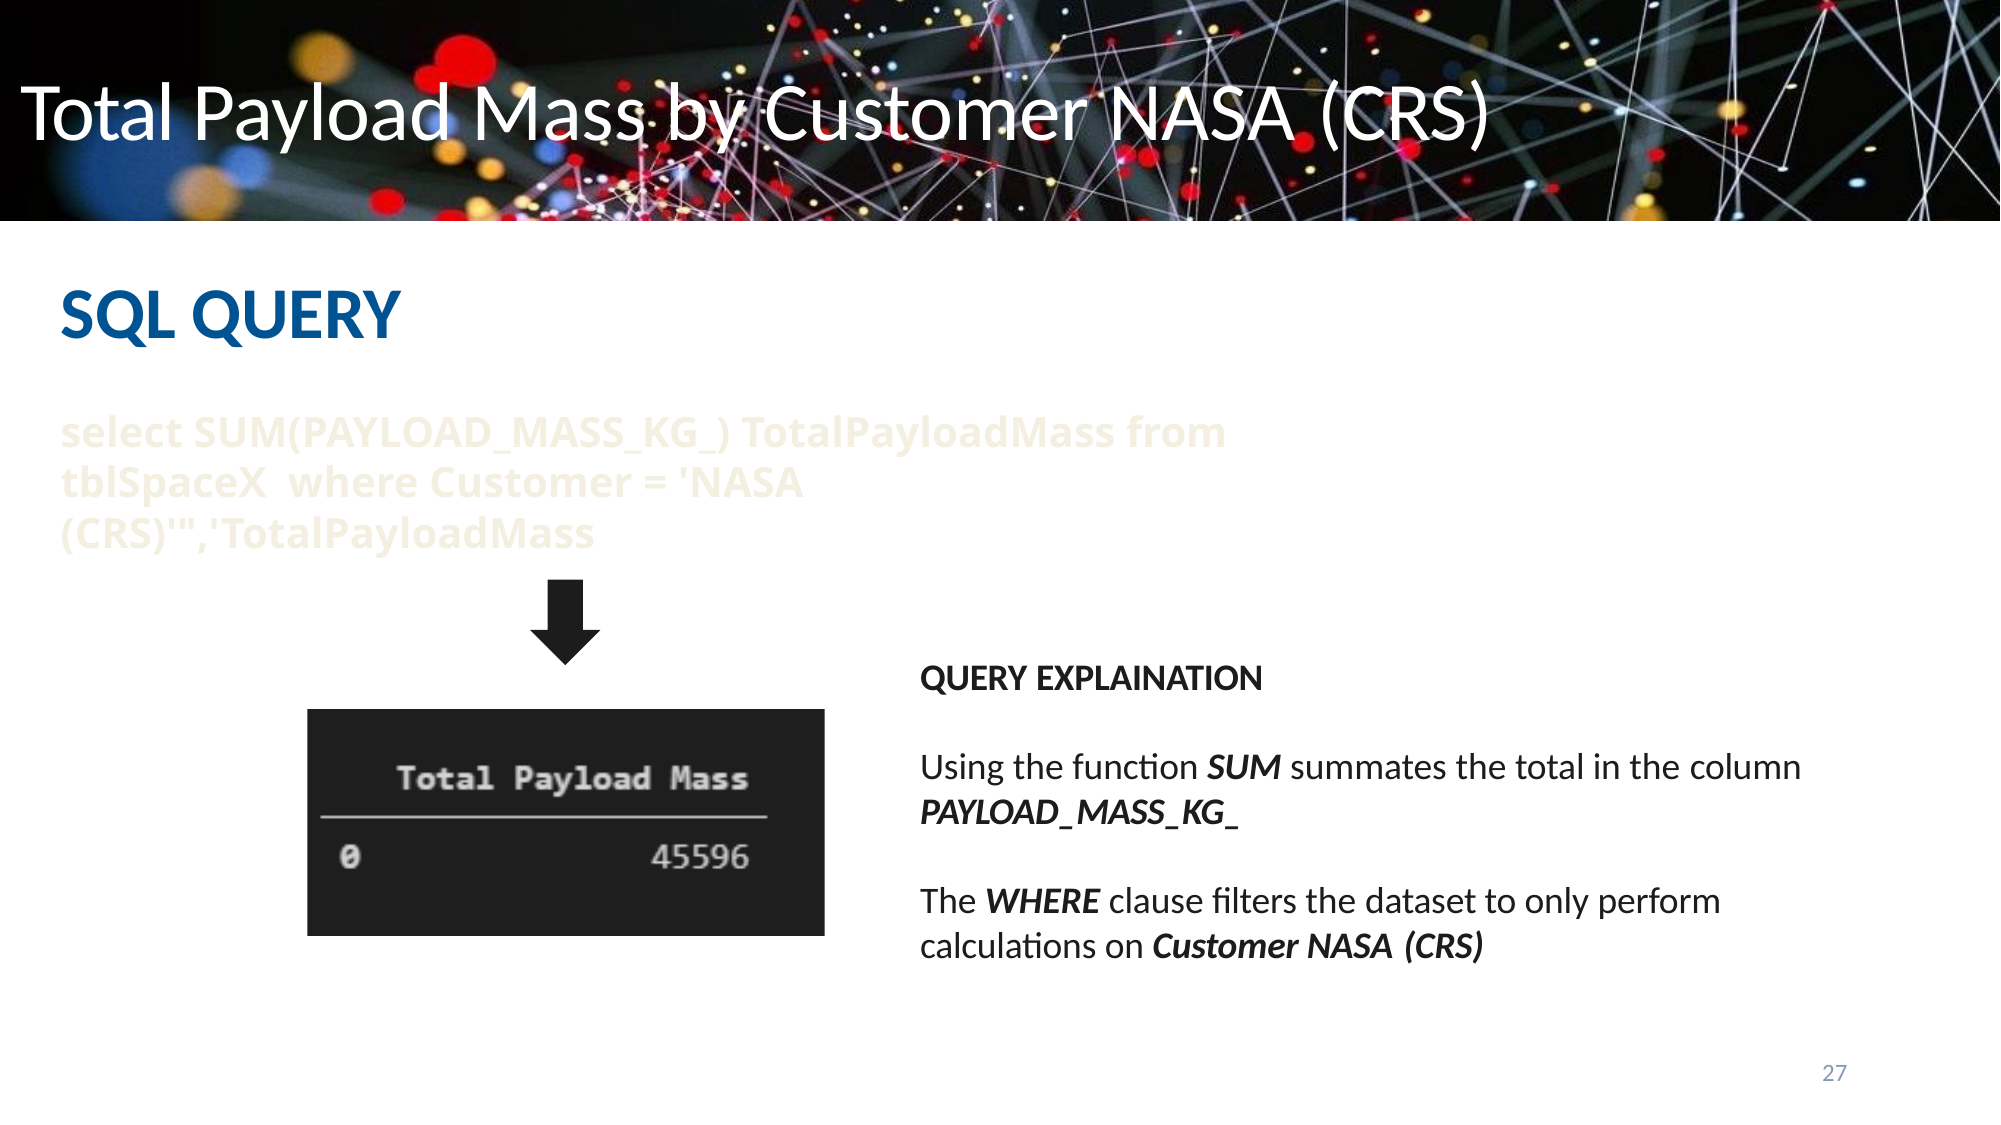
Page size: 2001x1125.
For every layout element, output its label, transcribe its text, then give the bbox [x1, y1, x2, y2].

slide_number 27 [1815, 1060, 1854, 1125]
title Total Payload Mass by Customer NASA (CRS) [17, 55, 1513, 246]
text_box [0, 0, 2000, 221]
text_box [529, 579, 601, 666]
text_box QUERY EXPLAINATION Using the function SUM summates the total in the column PAYLOAD_MASS_KG_ The WHERE clause filters the dataset to only perform calculations on Customer NASA (CRS) [918, 650, 1818, 967]
text_box SQL QUERY select SUM(PAYLOAD_MASS_KG_) TotalPayloadMass from tblSpaceX where Customer = 'NASA (CRS)'",'TotalPayloadMass [58, 263, 1236, 557]
text_box [307, 709, 825, 936]
